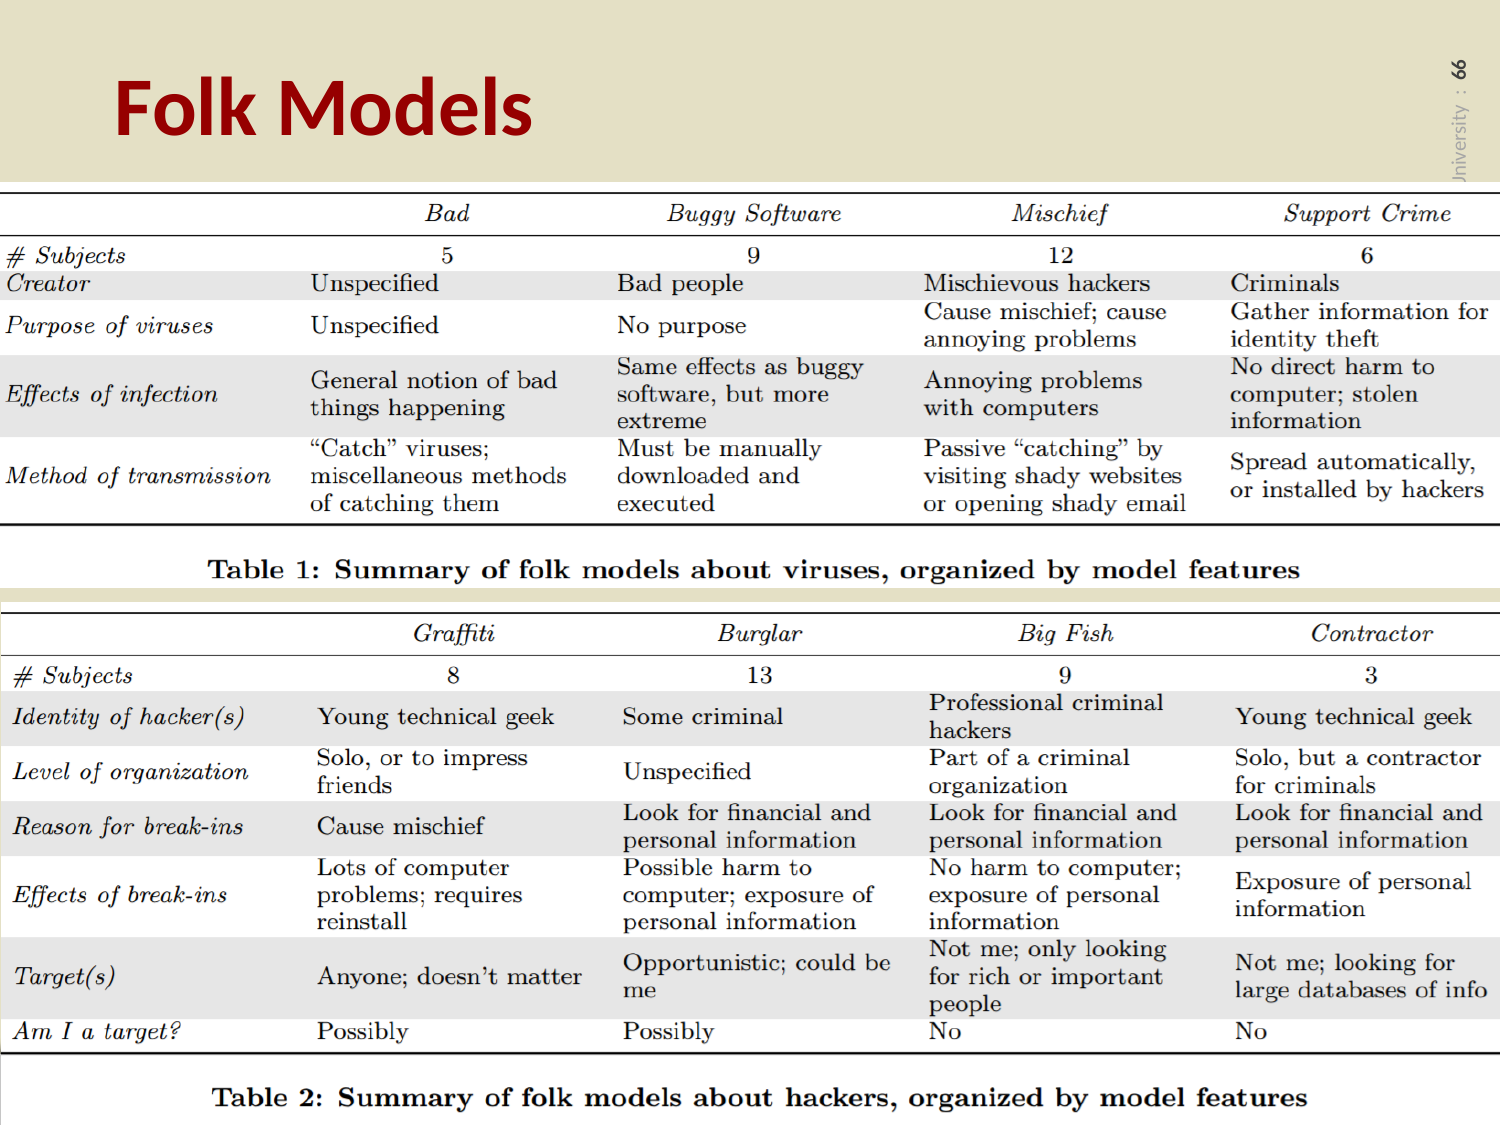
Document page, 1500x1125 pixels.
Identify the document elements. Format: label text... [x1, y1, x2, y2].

picture [0, 0, 1500, 1125]
title Folk Models [99, 45, 1425, 179]
